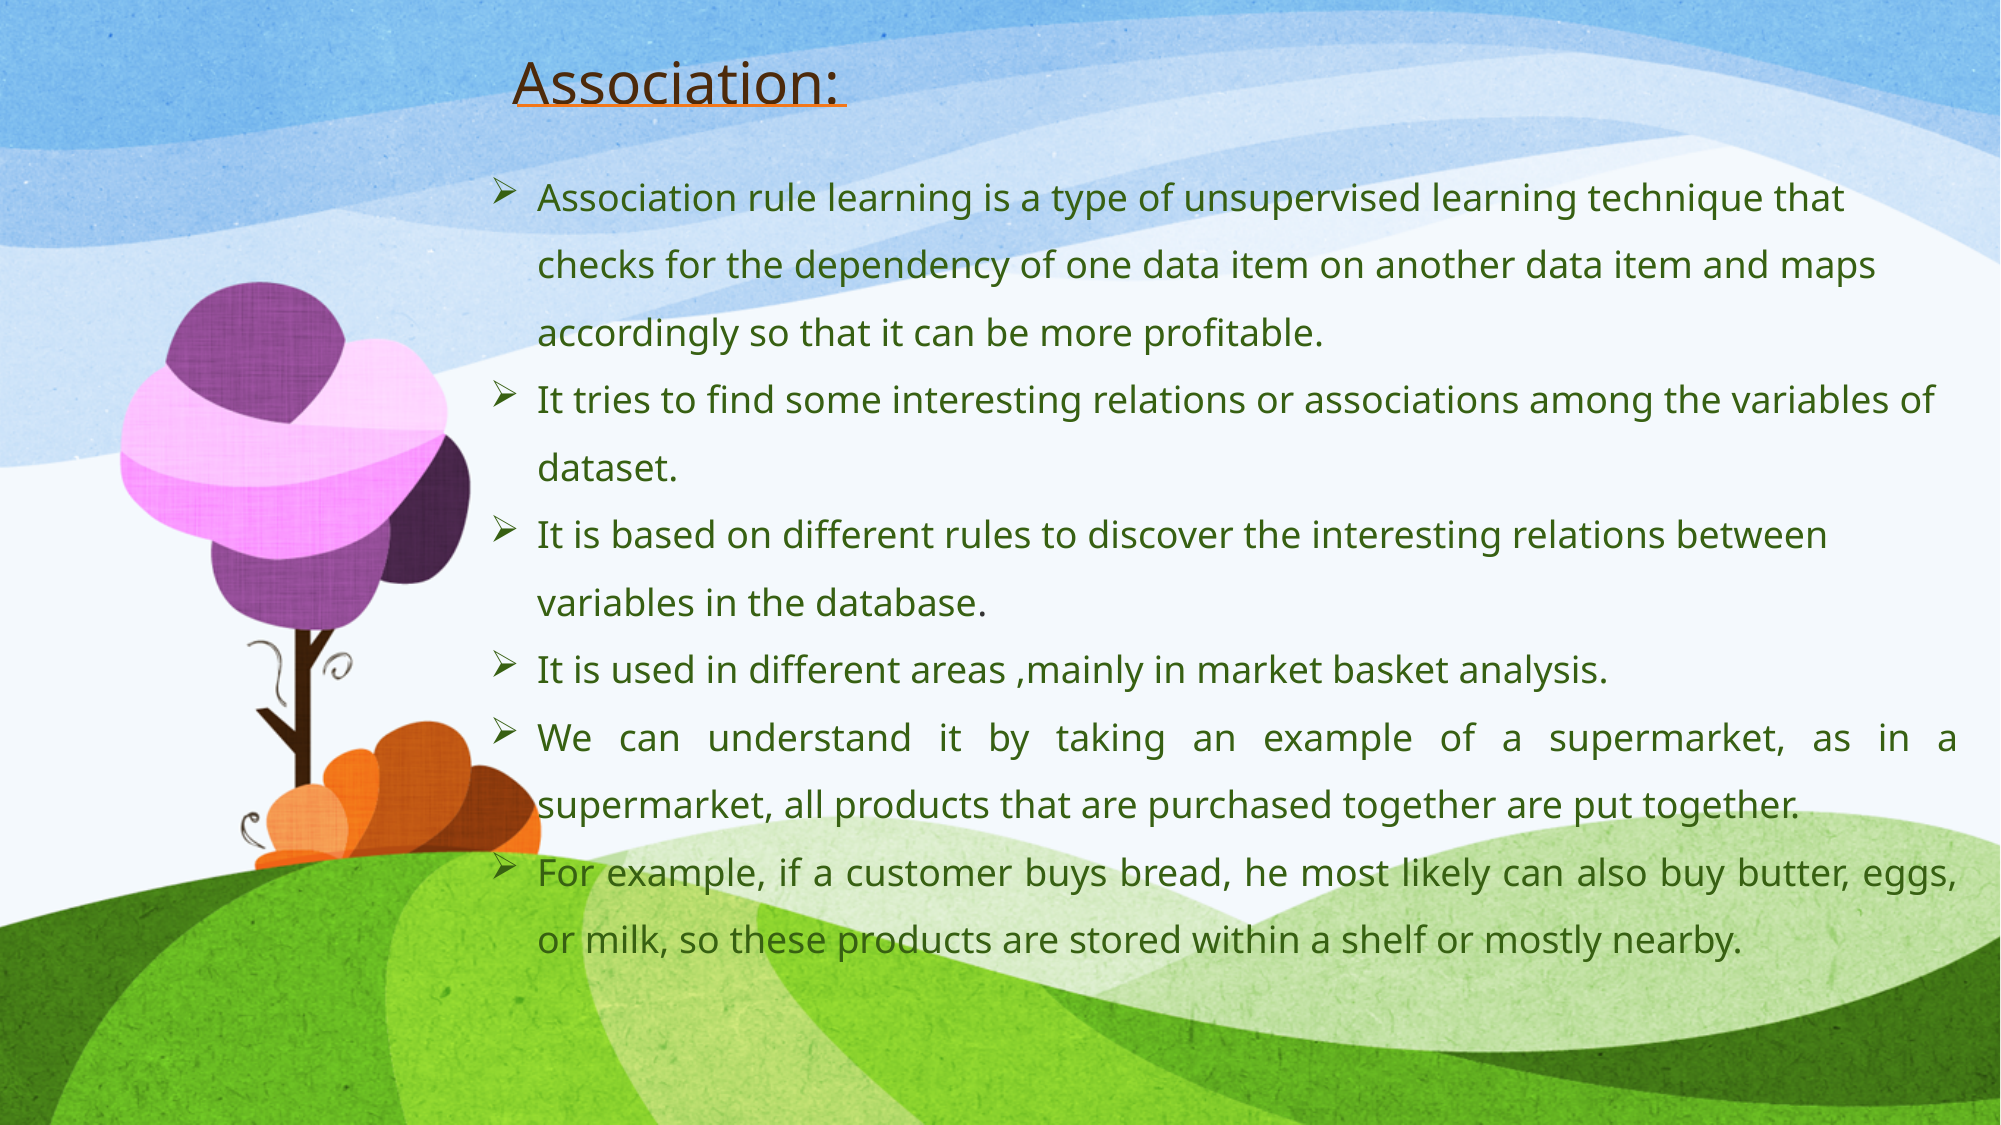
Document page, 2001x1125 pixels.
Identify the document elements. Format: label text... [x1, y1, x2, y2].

picture [0, 0, 2001, 1125]
title Association: [497, 43, 881, 125]
text_box Association rule learning is a type of unsupervised learning technique that checks for the dependency of one data item on another data item and maps accordingly so that it can be more profitable. It tries to find some interesting relations or associations among the variables of dataset. It is based on different rules to discover the interesting relations between variables in the database. It is used in different areas ,mainly in market basket analysis. We can understand it by taking an example of a supermarket, as in a supermarket, all products that are purchased together are put together. For example, if a customer buys bread, he most likely can also buy butter, eggs, or milk, so these products are stored within a shelf or mostly nearby. [475, 143, 1974, 1036]
